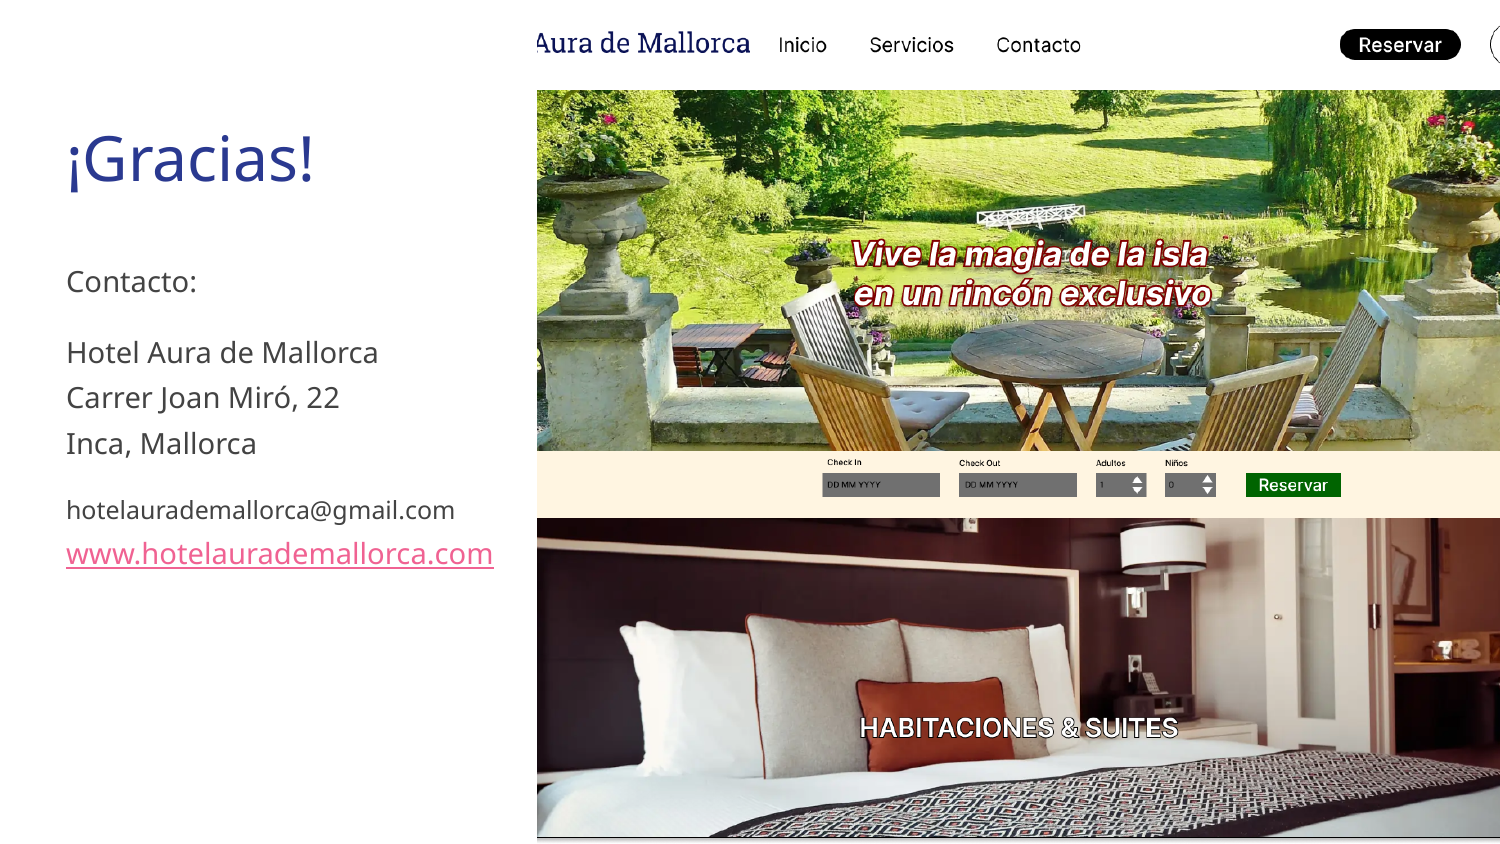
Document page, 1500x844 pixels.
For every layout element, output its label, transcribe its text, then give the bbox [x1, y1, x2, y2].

list Contacto: Hotel Aura de Mallorca Carrer Joan Miró, 22 Inca, Mallorca hotelaurademallorca@gmail.com www.hotelaurademallorca.com [51, 240, 512, 750]
title ¡Gracias! [51, 91, 512, 216]
picture [536, 0, 1500, 844]
